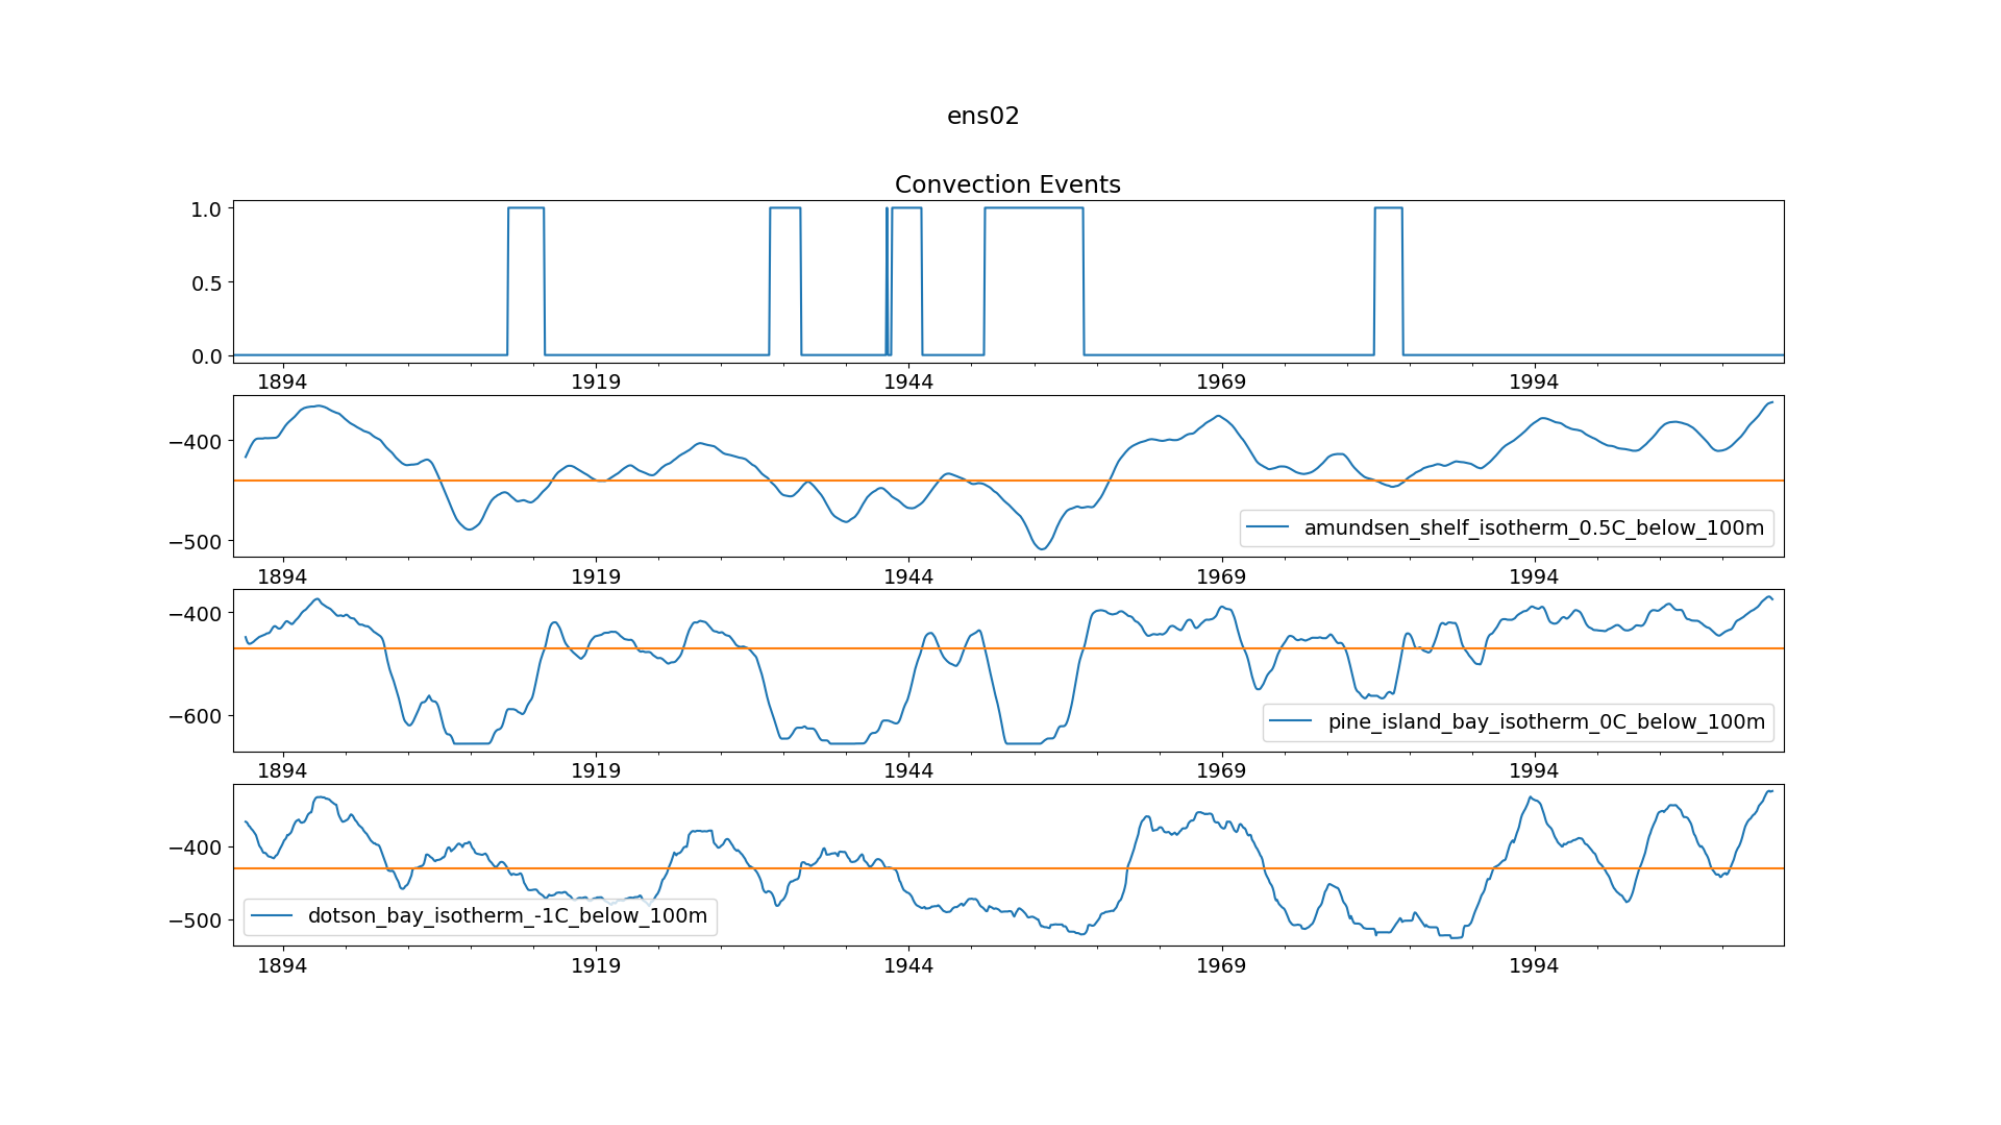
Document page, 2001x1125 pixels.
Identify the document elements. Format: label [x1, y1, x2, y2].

picture [153, 88, 1847, 1037]
